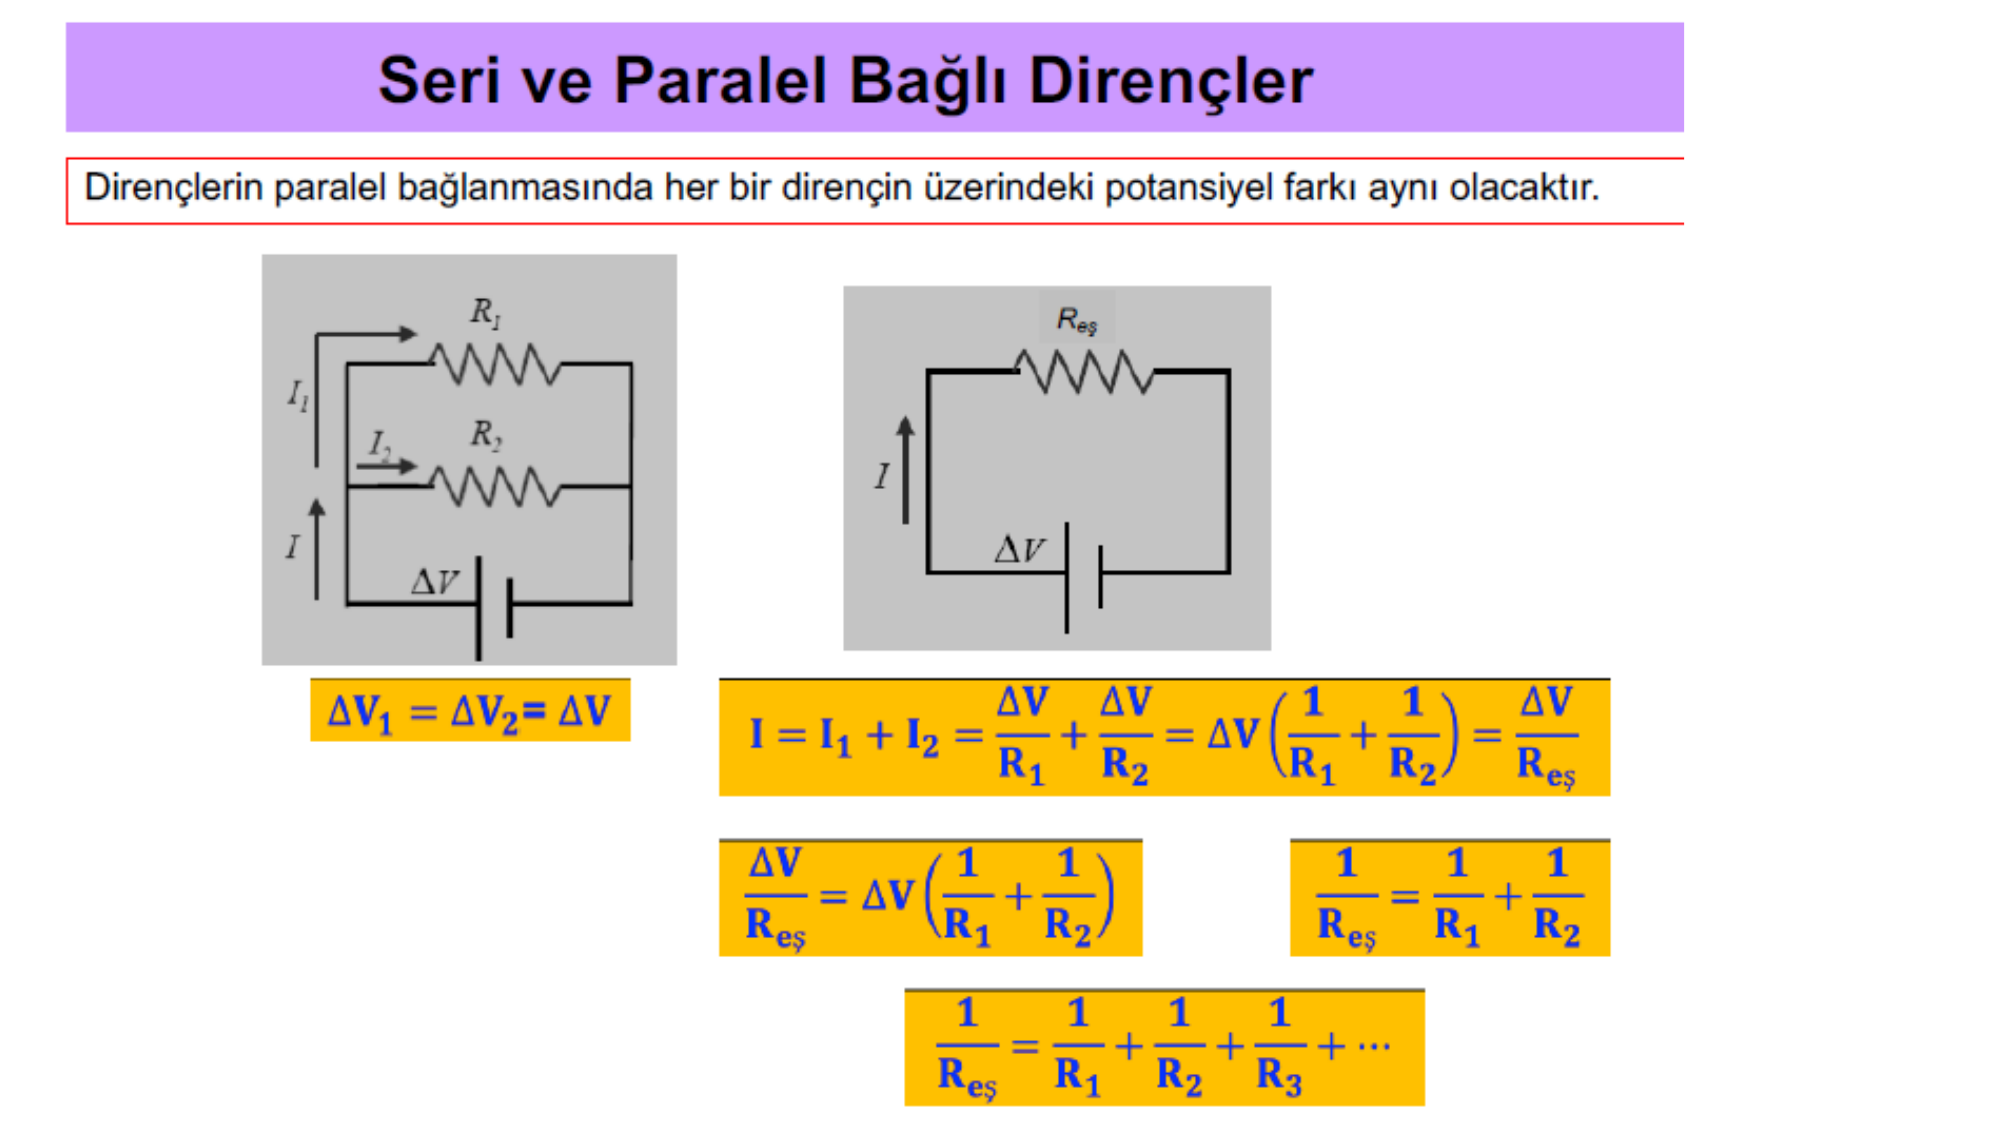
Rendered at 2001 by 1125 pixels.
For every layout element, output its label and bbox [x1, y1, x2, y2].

list [56, 4, 1685, 1125]
